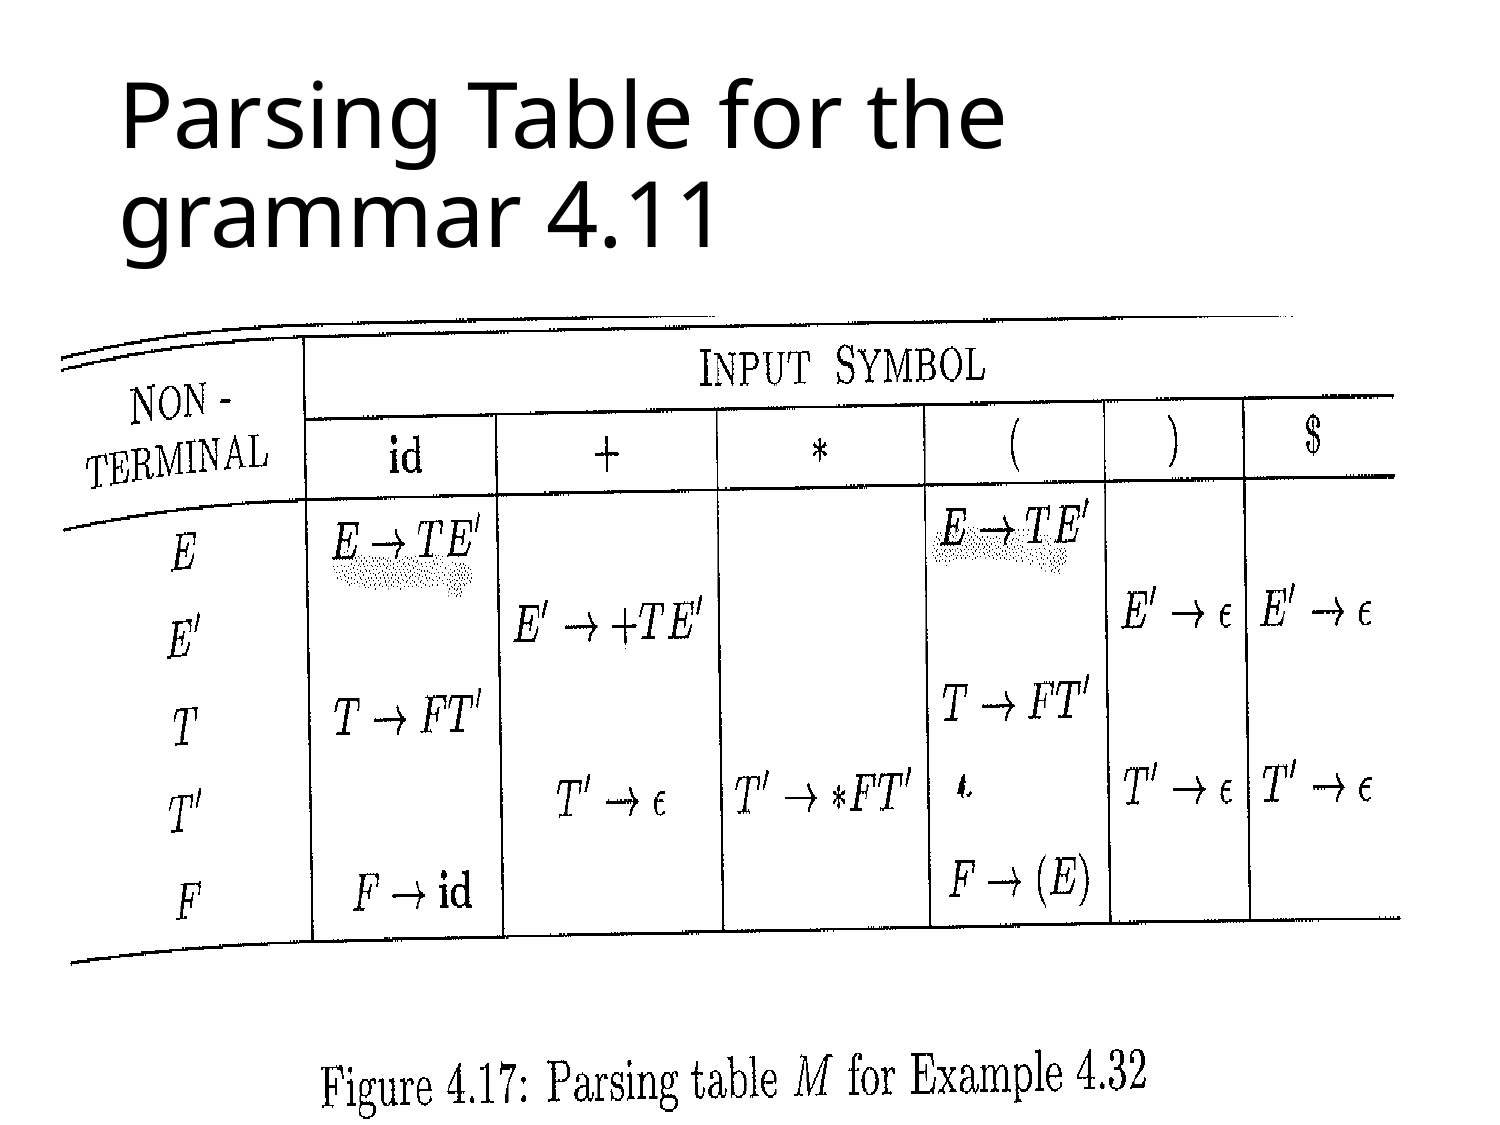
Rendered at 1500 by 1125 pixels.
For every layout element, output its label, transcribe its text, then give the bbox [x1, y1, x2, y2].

title Parsing Table for the grammar 4.11 [103, 59, 1397, 278]
picture [31, 316, 1463, 1125]
